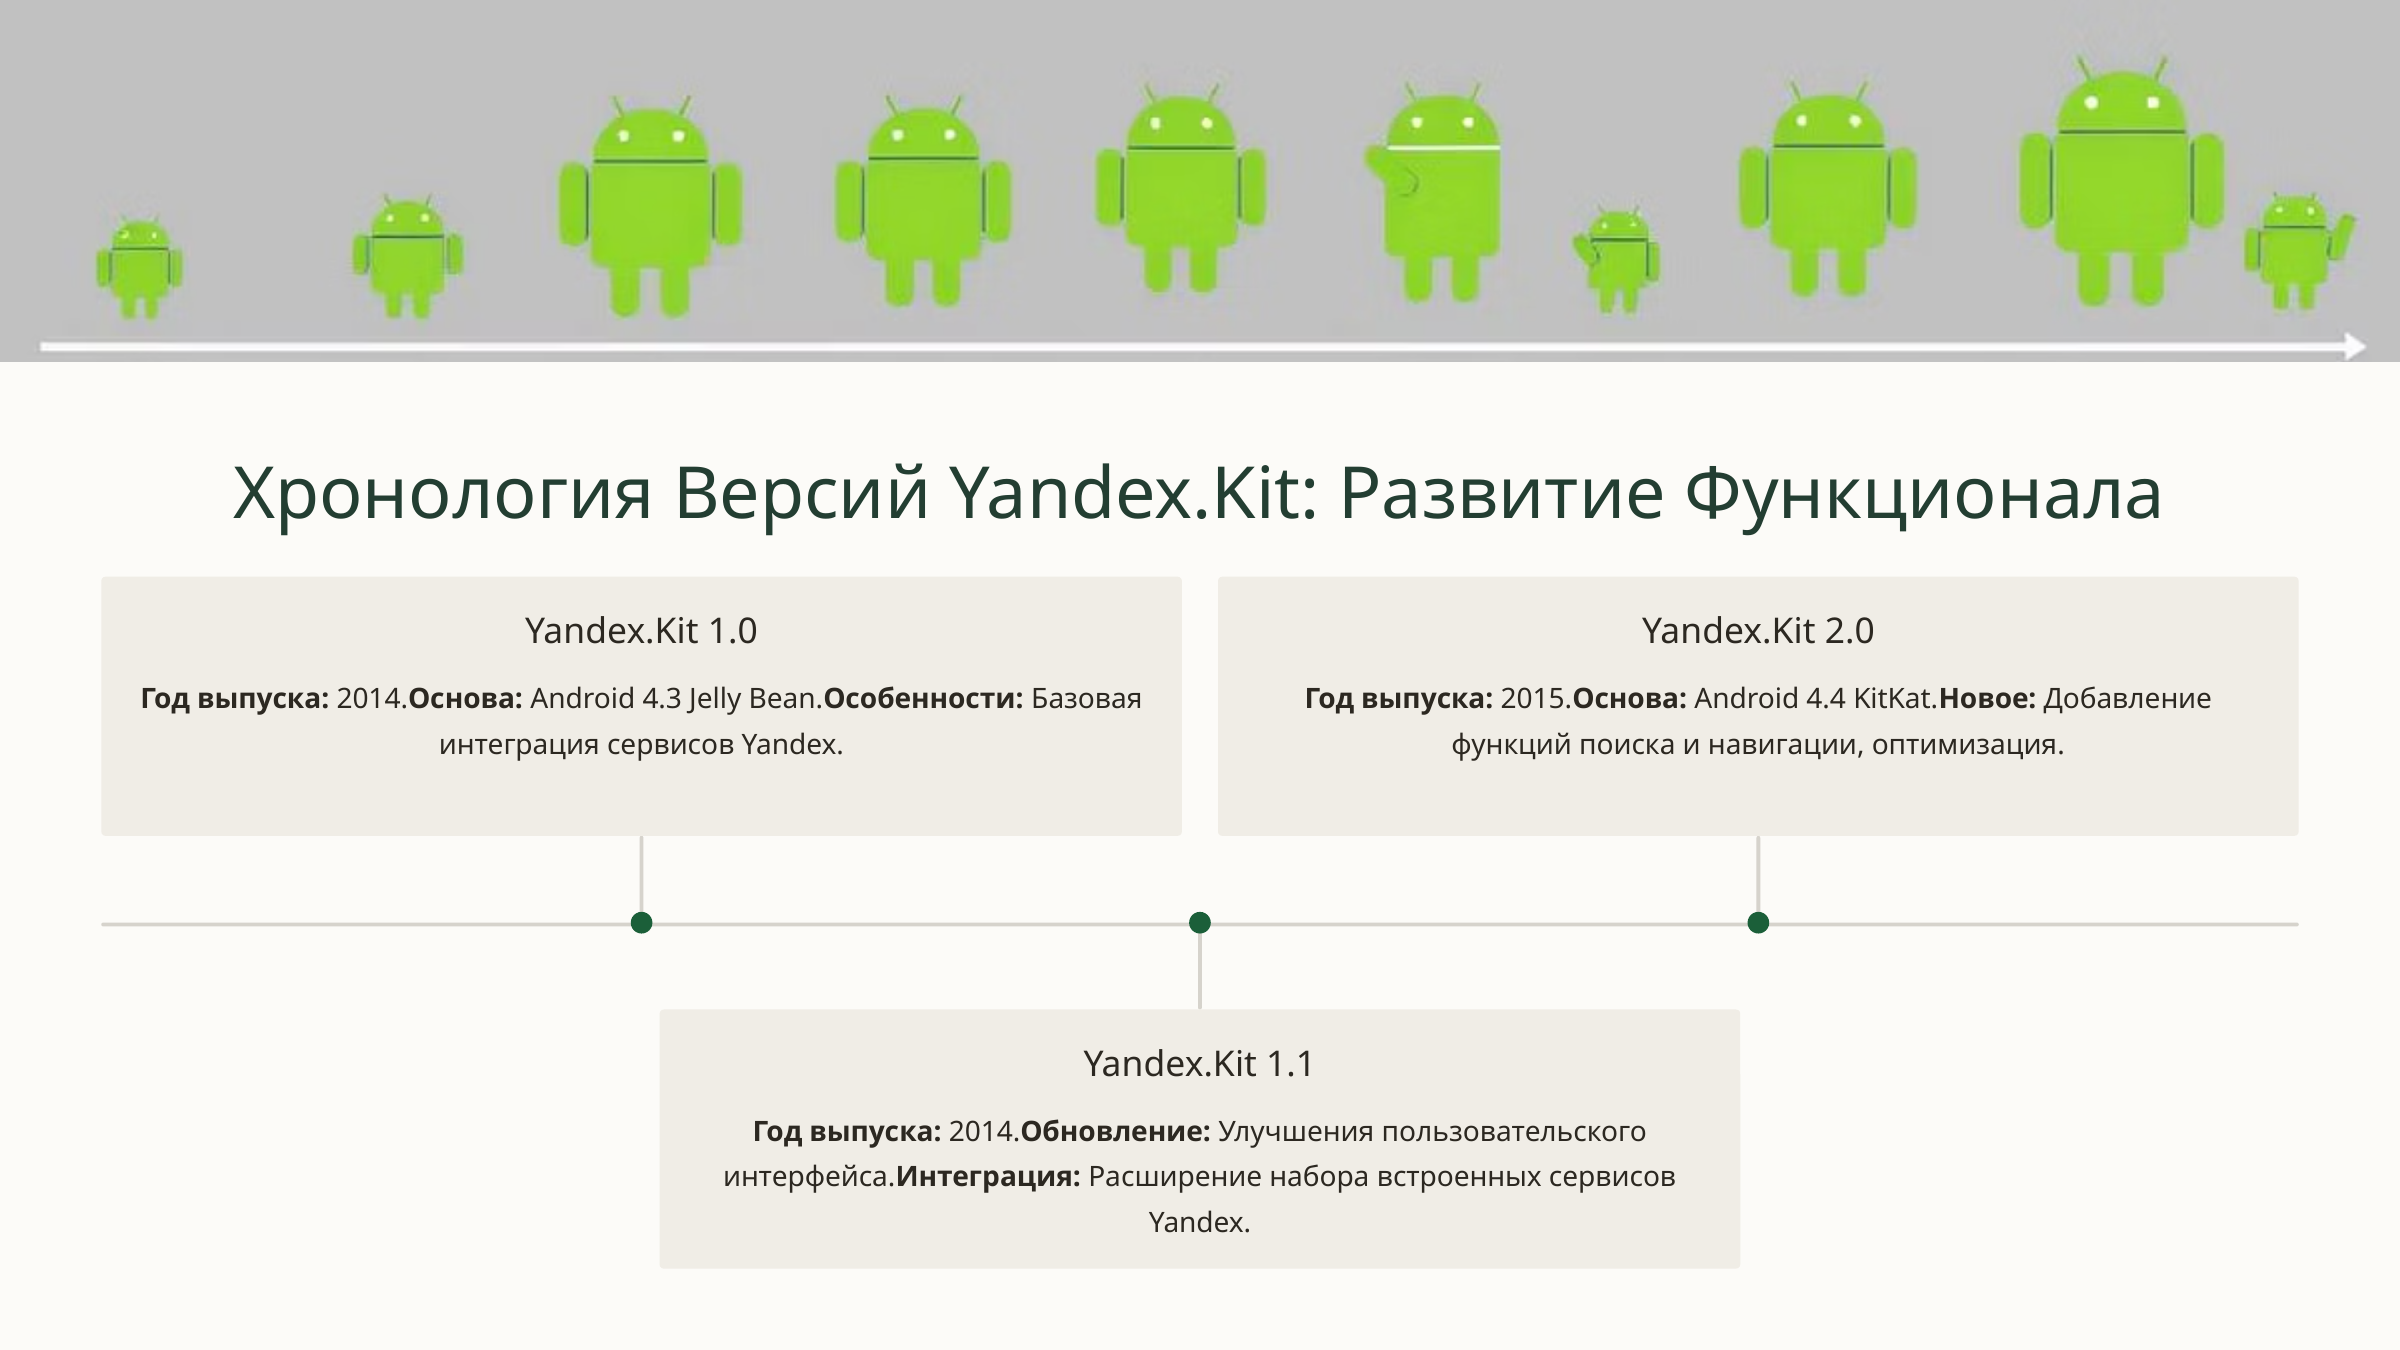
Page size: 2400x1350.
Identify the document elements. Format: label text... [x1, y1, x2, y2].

text_box [1198, 934, 1202, 1009]
text_box [101, 576, 1182, 836]
text_box [659, 1009, 1741, 1269]
text_box Yandex.Kit 2.0 [1577, 605, 1940, 651]
text_box [1189, 911, 1211, 934]
text_box [1211, 922, 1748, 927]
text_box [101, 922, 631, 927]
text_box Хронология Версий Yandex.Kit: Развитие Функционала [261, 442, 2139, 534]
text_box Yandex.Kit 1.1 [1019, 1038, 1381, 1084]
text_box Yandex.Kit 1.0 [460, 605, 823, 651]
text_box Год выпуска: 2014.Основа: Android 4.3 Jelly Bean.Особенности: Базовая интеграция сервисов Yandex. [130, 668, 1153, 807]
text_box [630, 911, 653, 934]
text_box Год выпуска: 2014.Обновление: Улучшения пользовательского интерфейса.Интеграция: Расширение набора встроенных сервисов Yandex. [688, 1100, 1712, 1240]
text_box [1747, 911, 1770, 934]
picture [0, 0, 2400, 362]
text_box Год выпуска: 2015.Основа: Android 4.4 KitKat.Новое: Добавление функций поиска и навигации, оптимизация. [1246, 668, 2270, 807]
text_box [652, 922, 1189, 927]
text_box [1756, 836, 1761, 912]
text_box [1218, 576, 2299, 836]
text_box [639, 836, 644, 912]
text_box [1769, 922, 2299, 927]
